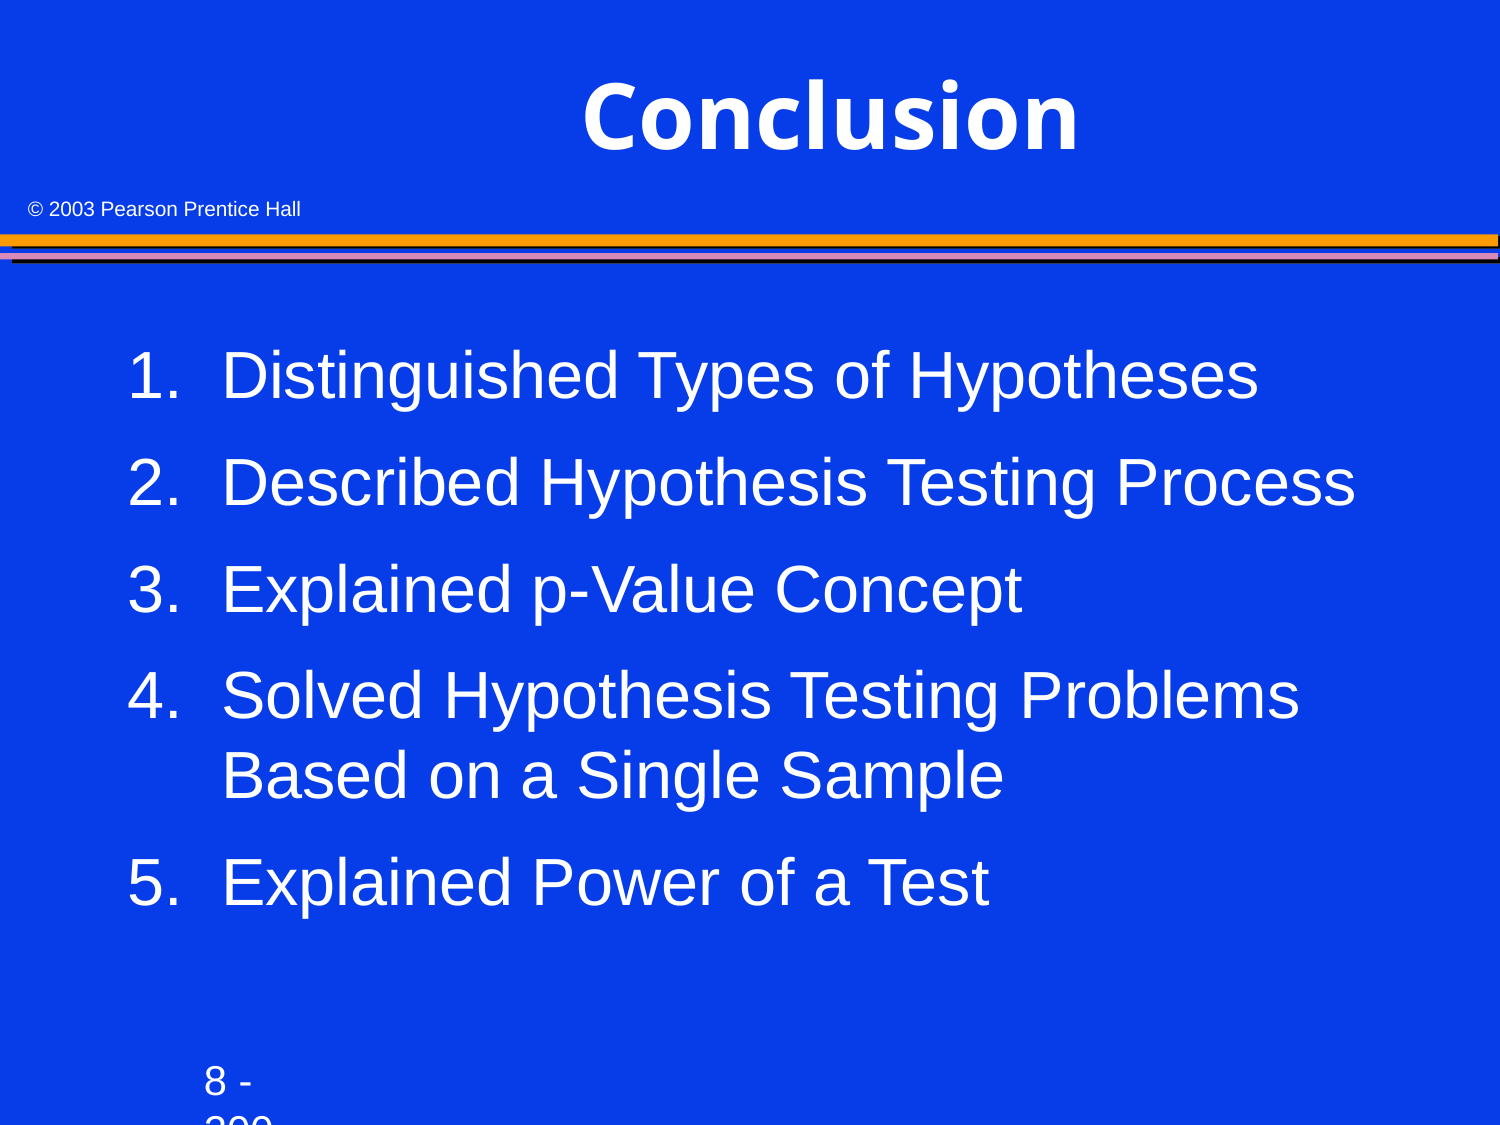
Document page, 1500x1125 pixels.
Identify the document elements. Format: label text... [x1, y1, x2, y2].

list 1. Distinguished Types of Hypotheses 2. Described Hypothesis Testing Process 3. Explained p-Value Concept 4. Solved Hypothesis Testing Problems Based on a Single Sample 5. Explained Power of a Test [112, 324, 1425, 1000]
title Conclusion [275, 24, 1388, 213]
